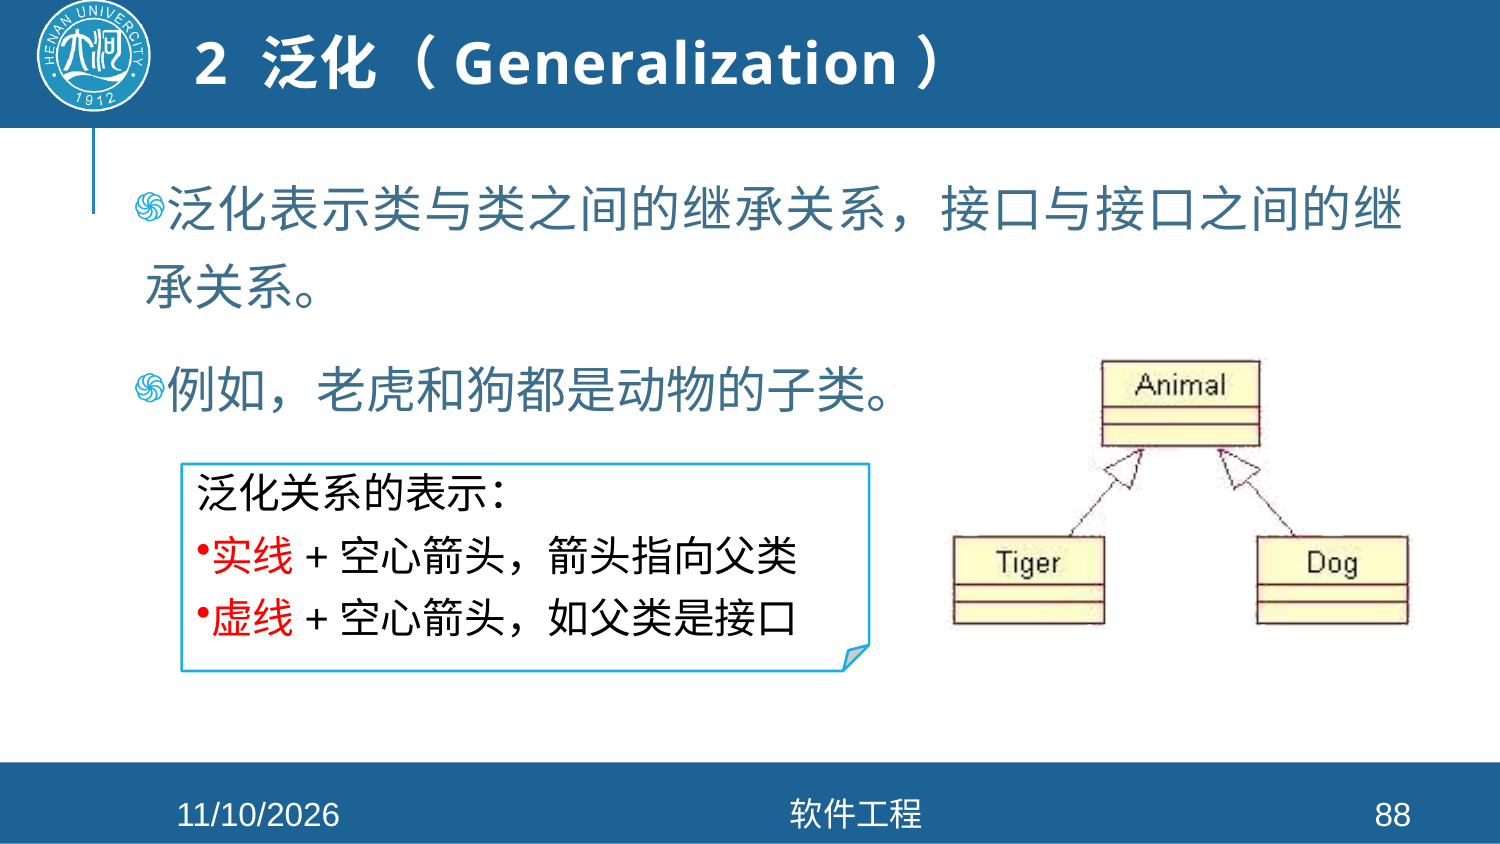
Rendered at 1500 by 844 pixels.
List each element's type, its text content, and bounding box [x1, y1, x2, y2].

list 泛化表示类与类之间的继承关系，接口与接口之间的继承关系。 例如，老虎和狗都是动物的子类。 [126, 151, 1411, 777]
footer 软件工程 [391, 796, 1322, 830]
slide_number 88 [1333, 796, 1454, 830]
title 2 泛化（Generalization） [179, 0, 1454, 136]
text_box 泛化关系的表示： 实线+空心箭头，箭头指向父类 虚线+空心箭头，如父类是接口 [180, 462, 871, 673]
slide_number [126, 796, 391, 830]
picture [924, 337, 1447, 649]
